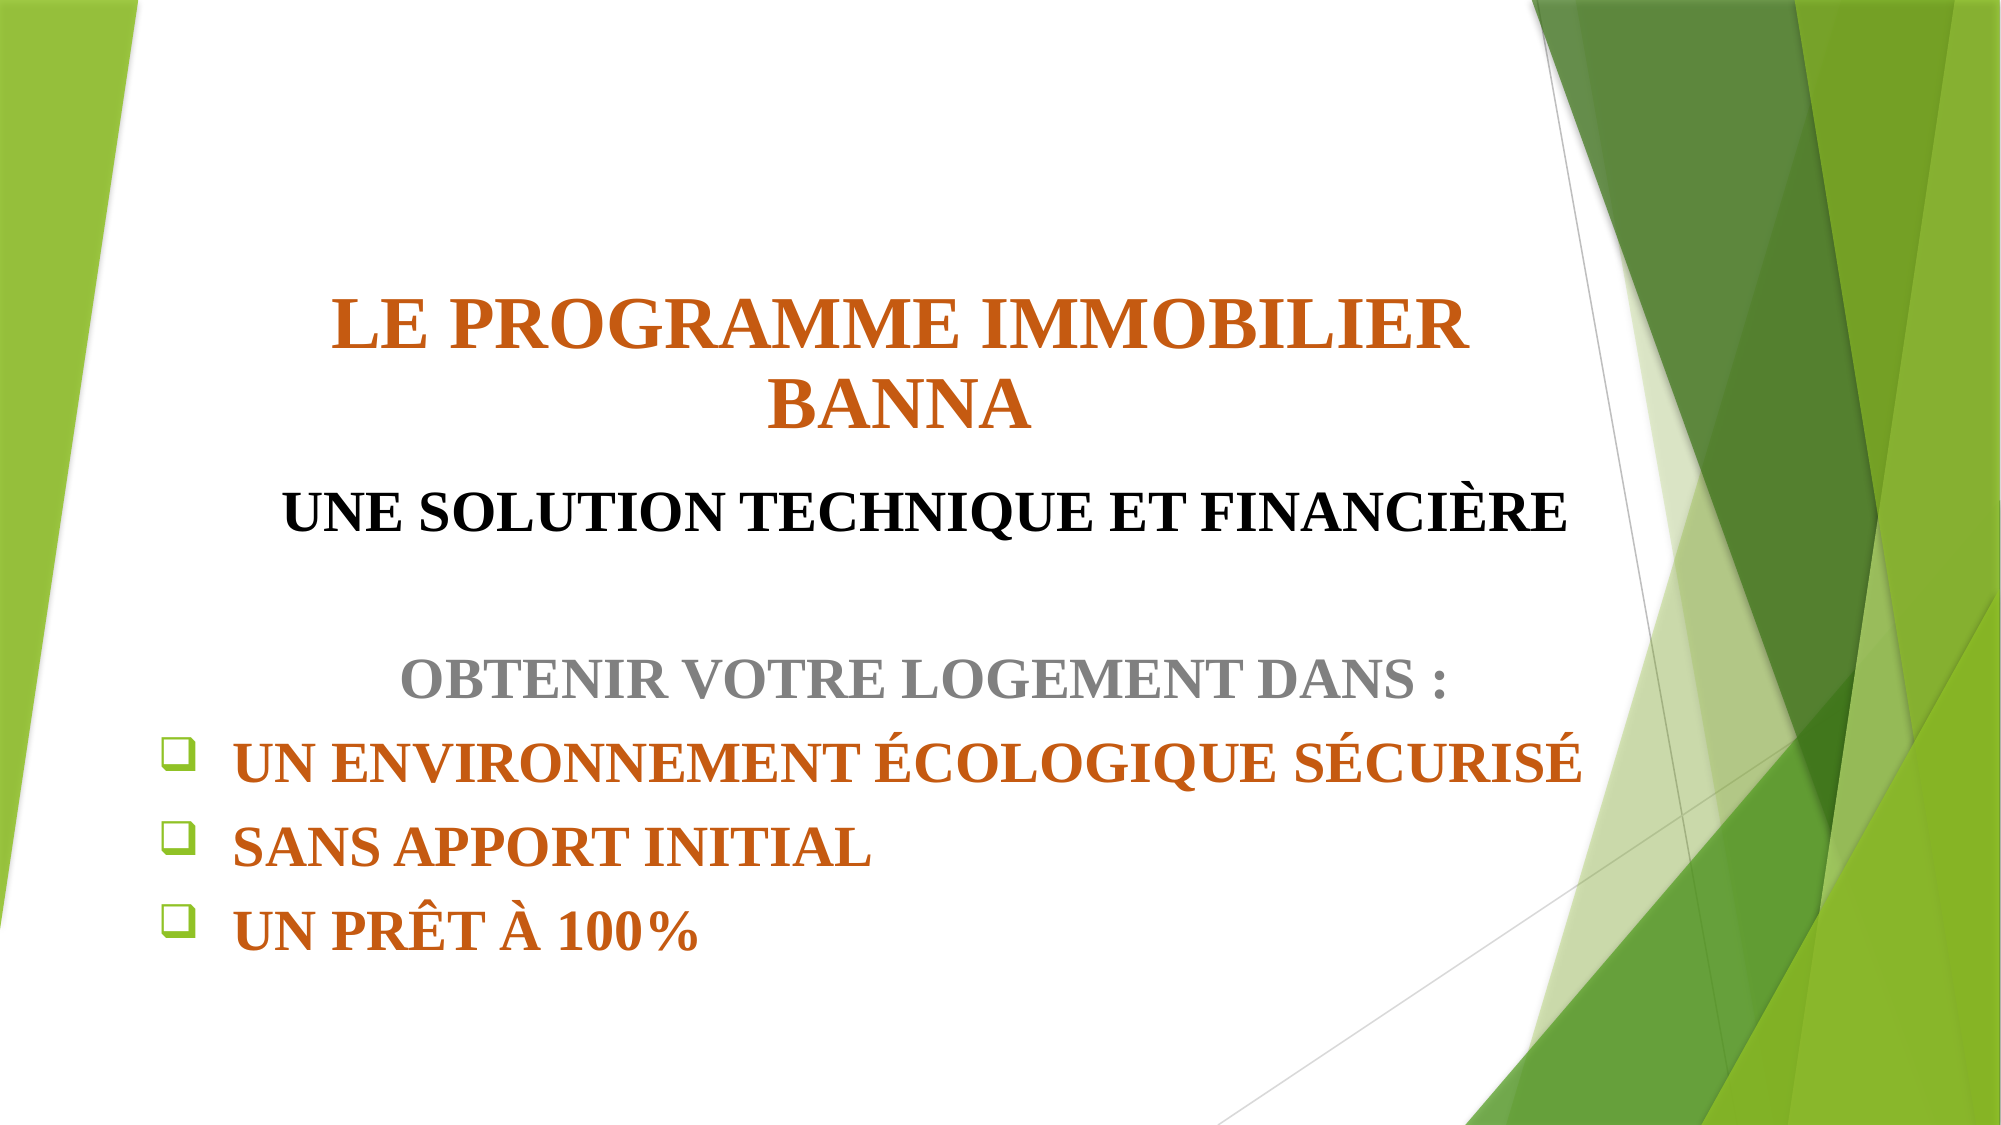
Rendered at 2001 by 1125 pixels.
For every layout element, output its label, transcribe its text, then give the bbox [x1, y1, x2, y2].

subtitle UNE SOLUTION TECHNIQUE ET FINANCIÈRE OBTENIR VOTRE LOGEMENT DANS : UN ENVIRONNEMENT ÉCOLOGIQUE SÉCURISÉ SANS APPORT INITIAL UN PRÊT À 100% [142, 473, 1708, 980]
title LE PROGRAMME IMMOBILIER BANNA [166, 203, 1634, 453]
